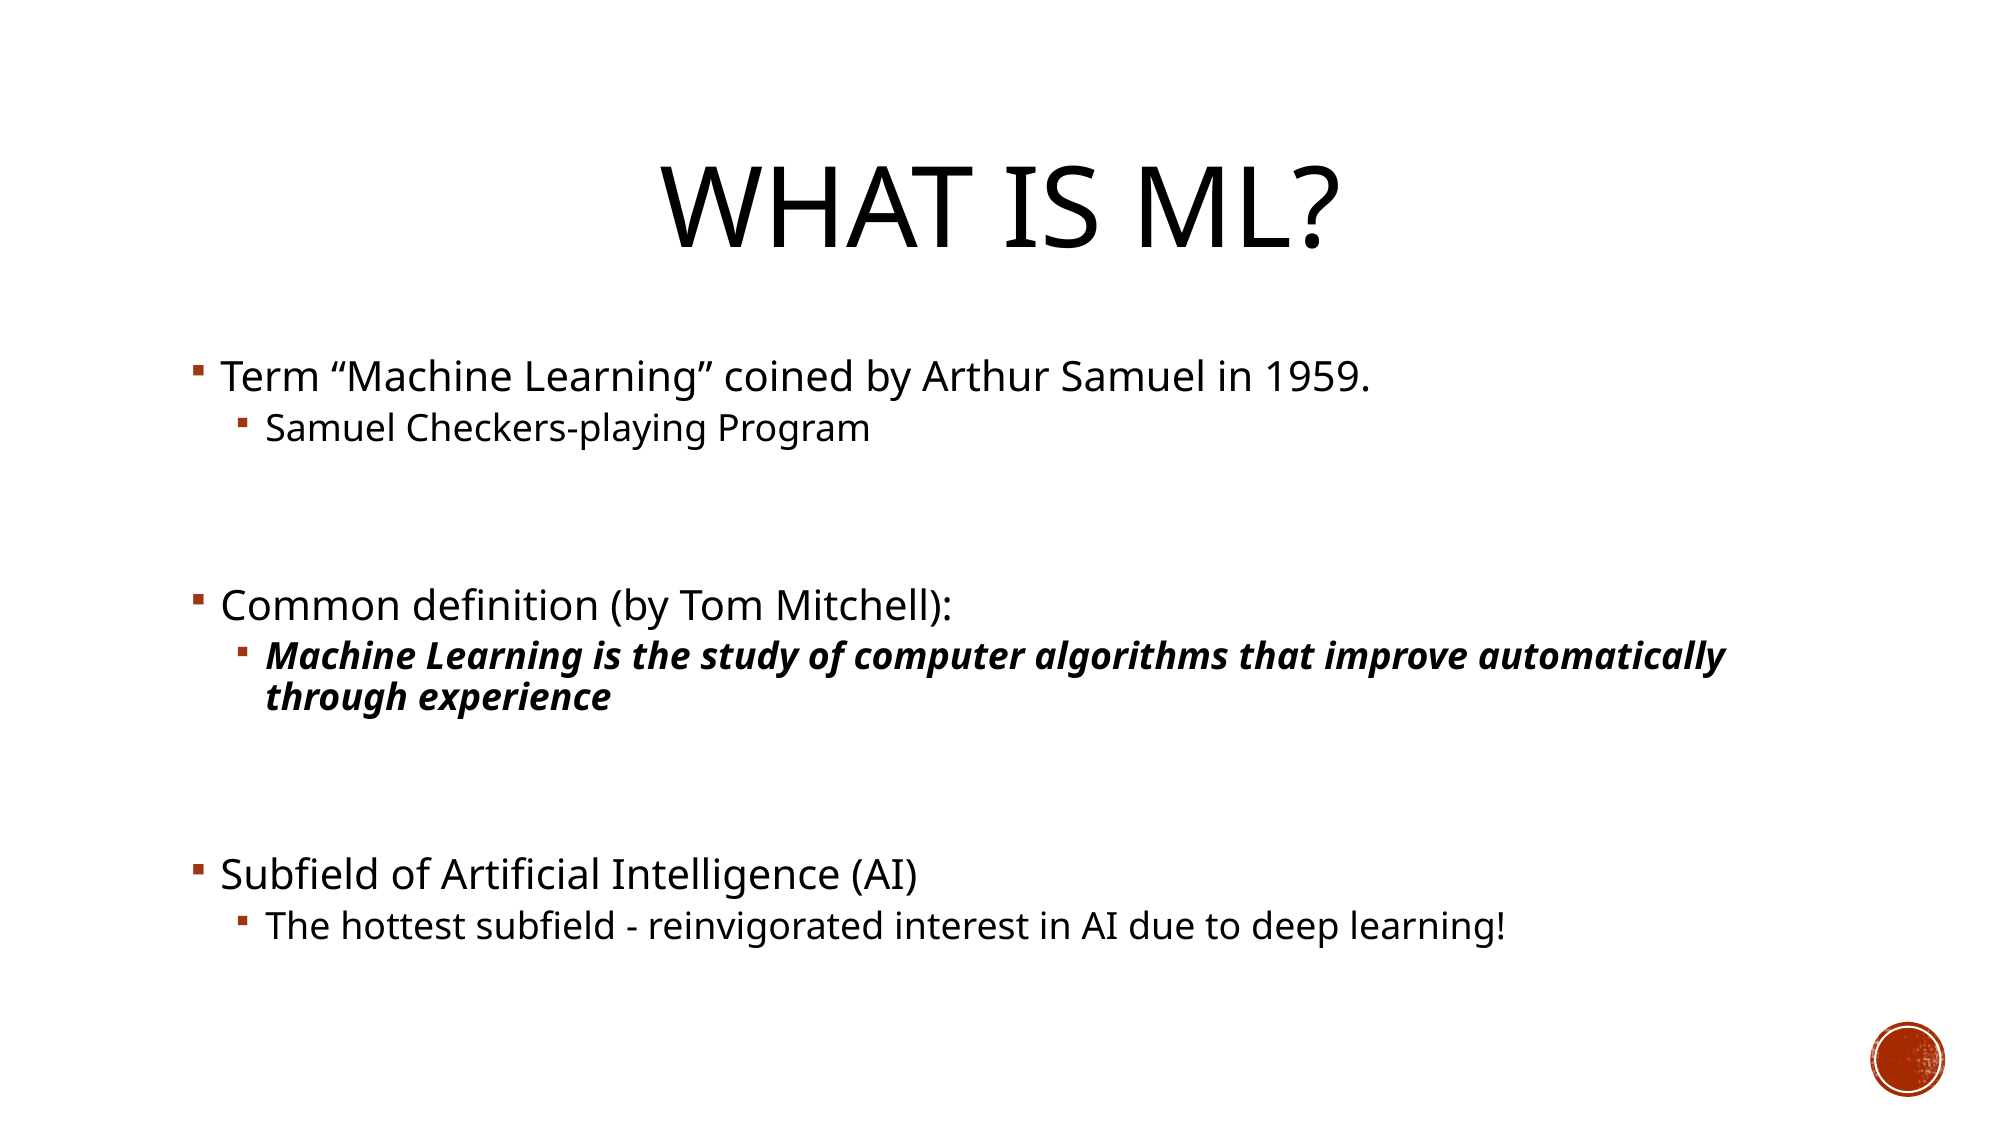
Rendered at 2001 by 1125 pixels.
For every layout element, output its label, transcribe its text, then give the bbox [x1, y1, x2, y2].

list Term “Machine Learning” coined by Arthur Samuel in 1959. Samuel Checkers-playing Program Common definition (by Tom Mitchell): Machine Learning is the study of computer algorithms that improve automatically through experience Subfield of Artificial Intelligence (AI) The hottest subfield - reinvigorated interest in AI due to deep learning! [175, 348, 1826, 1013]
title What is ml? [175, 79, 1826, 344]
